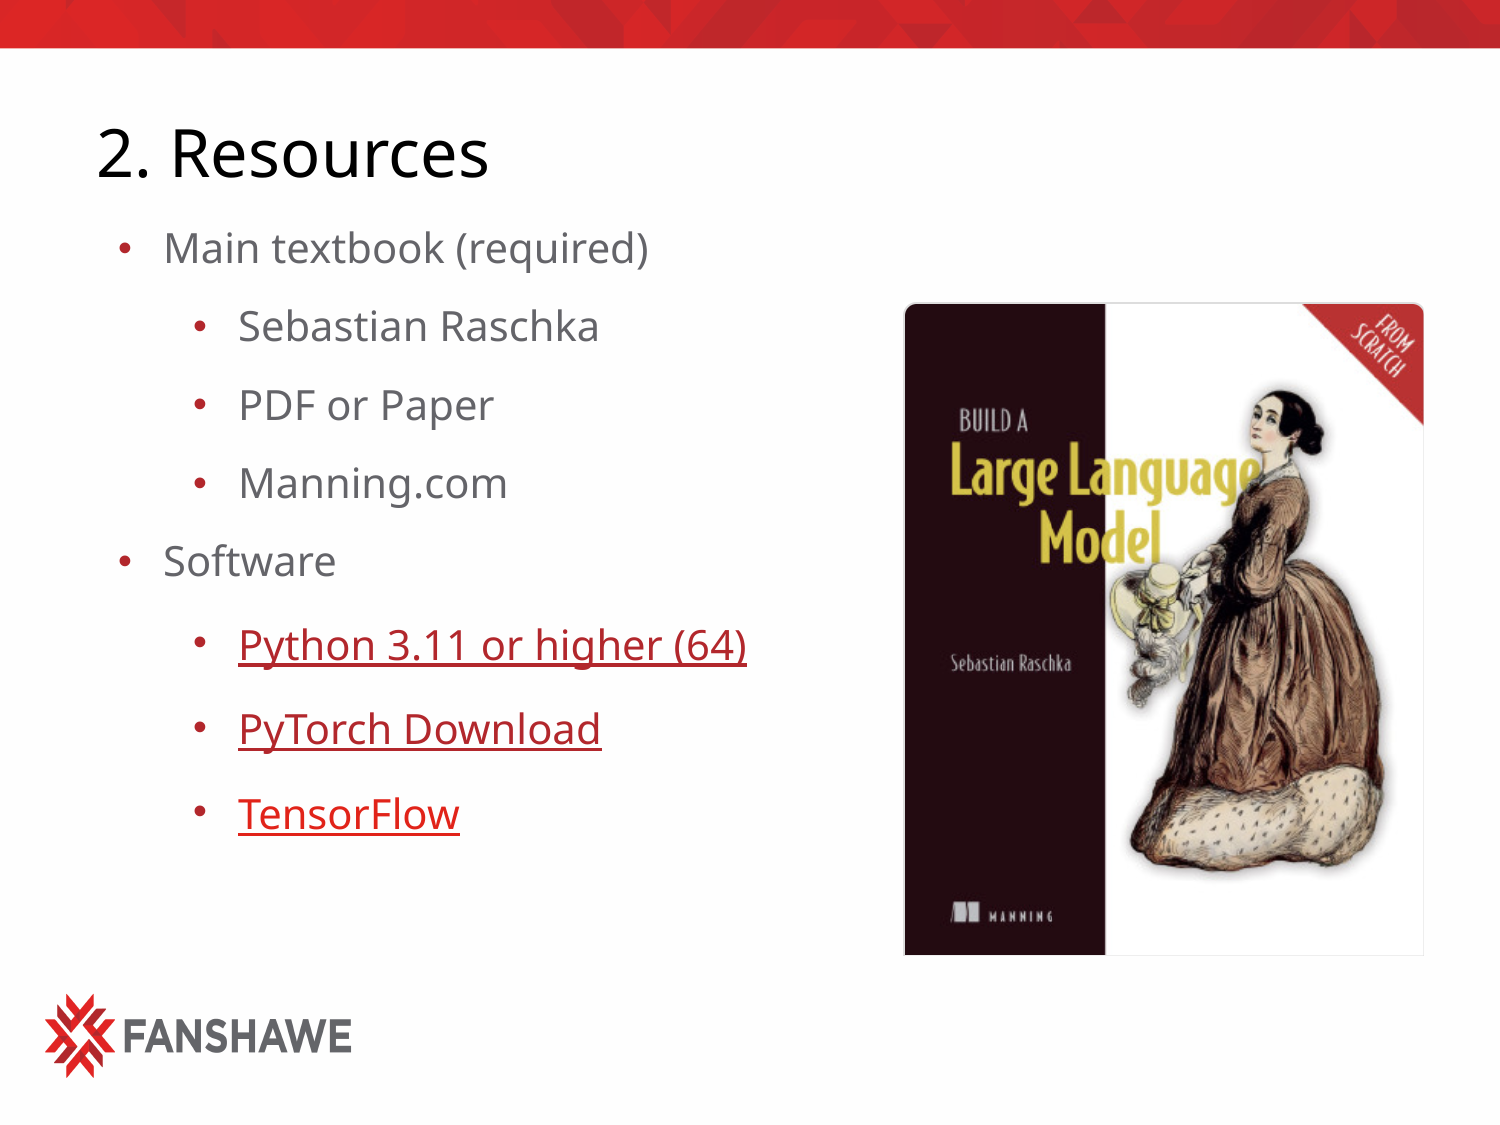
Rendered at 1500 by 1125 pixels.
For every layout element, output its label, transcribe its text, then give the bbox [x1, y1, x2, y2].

title 2. Resources [81, 59, 1419, 243]
list Main textbook (required) Sebastian Raschka PDF or Paper Manning.com Software Python 3.11 or higher (64) PyTorch Download TensorFlow [103, 219, 880, 976]
picture [0, 0, 1500, 1125]
